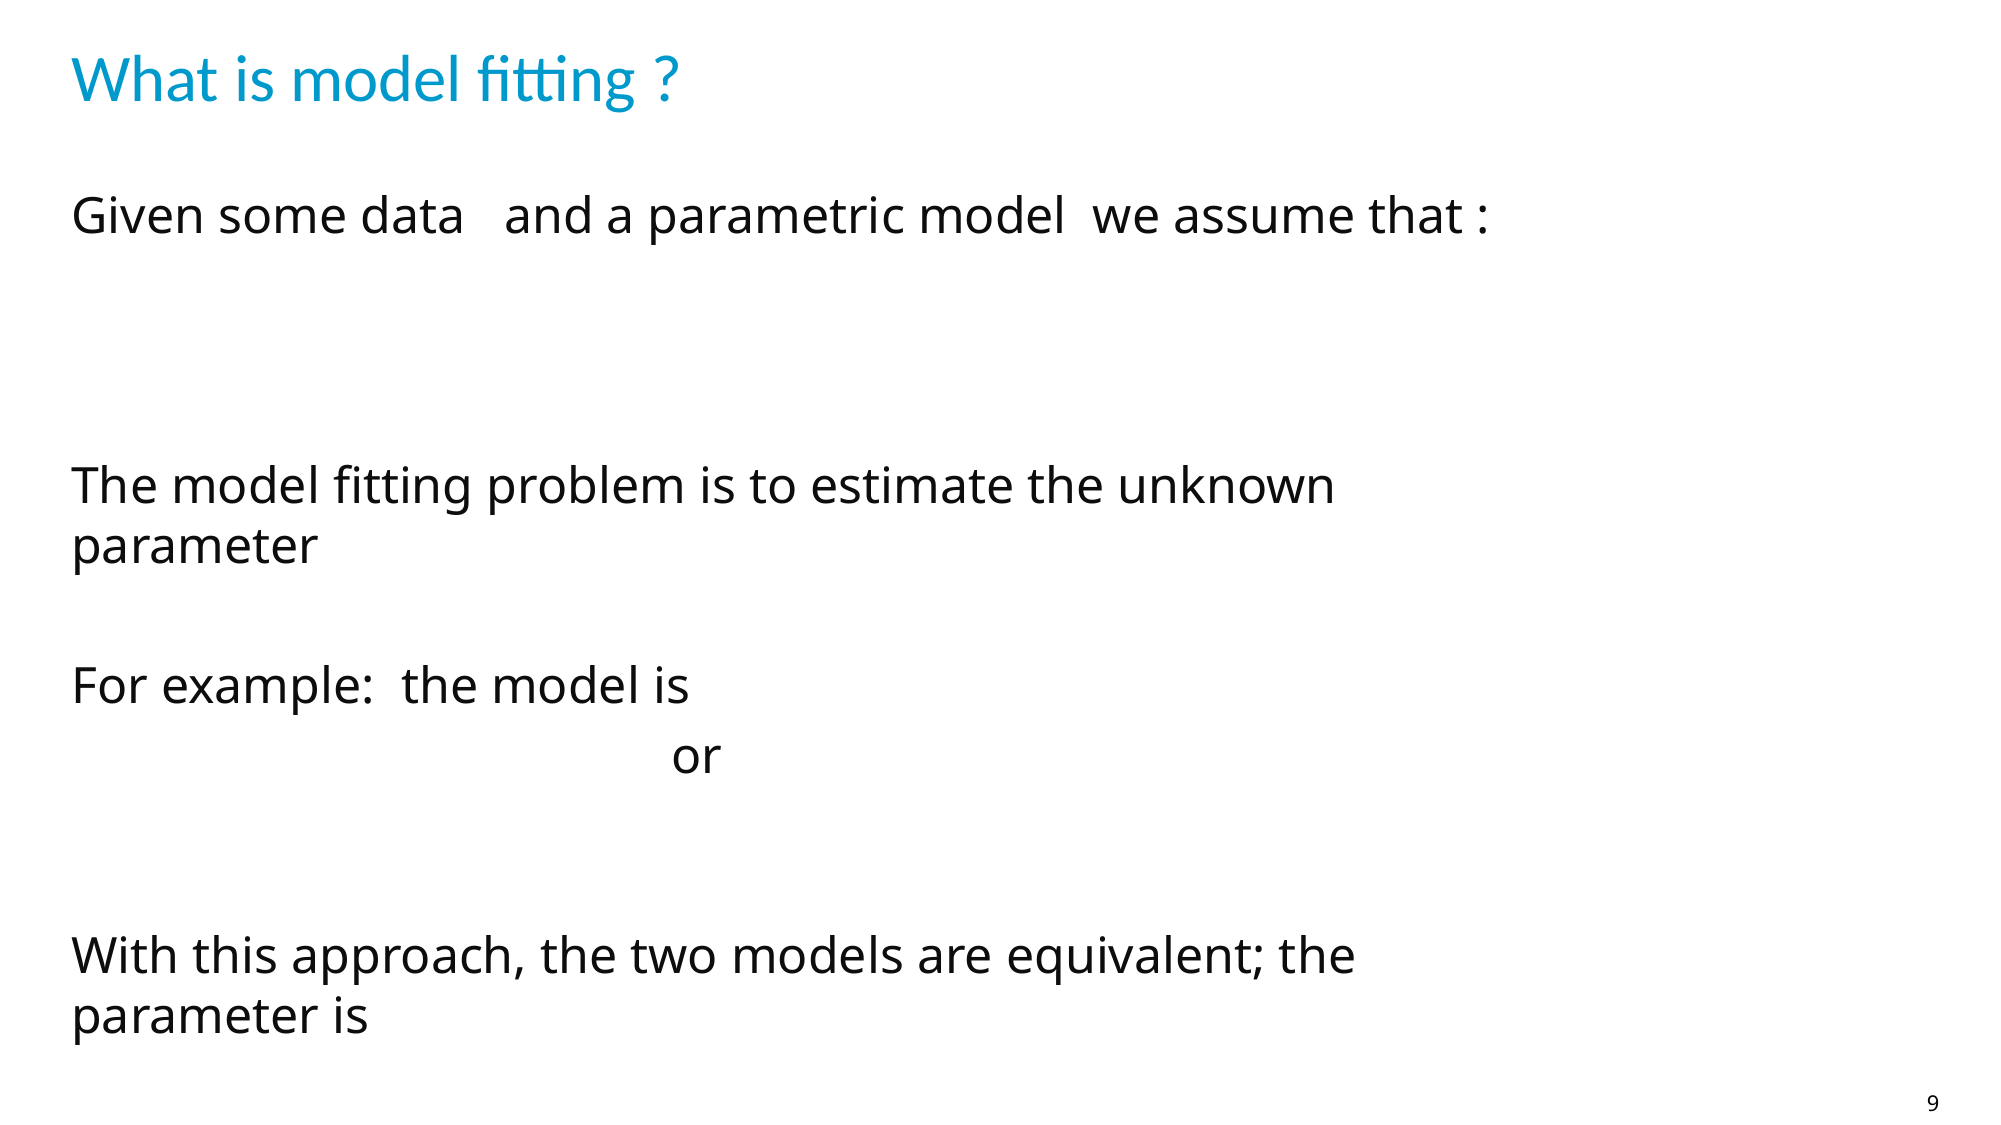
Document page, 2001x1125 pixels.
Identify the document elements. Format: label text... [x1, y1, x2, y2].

title What is model fitting ? [56, 0, 1872, 150]
footer 9 [1866, 1082, 2000, 1125]
